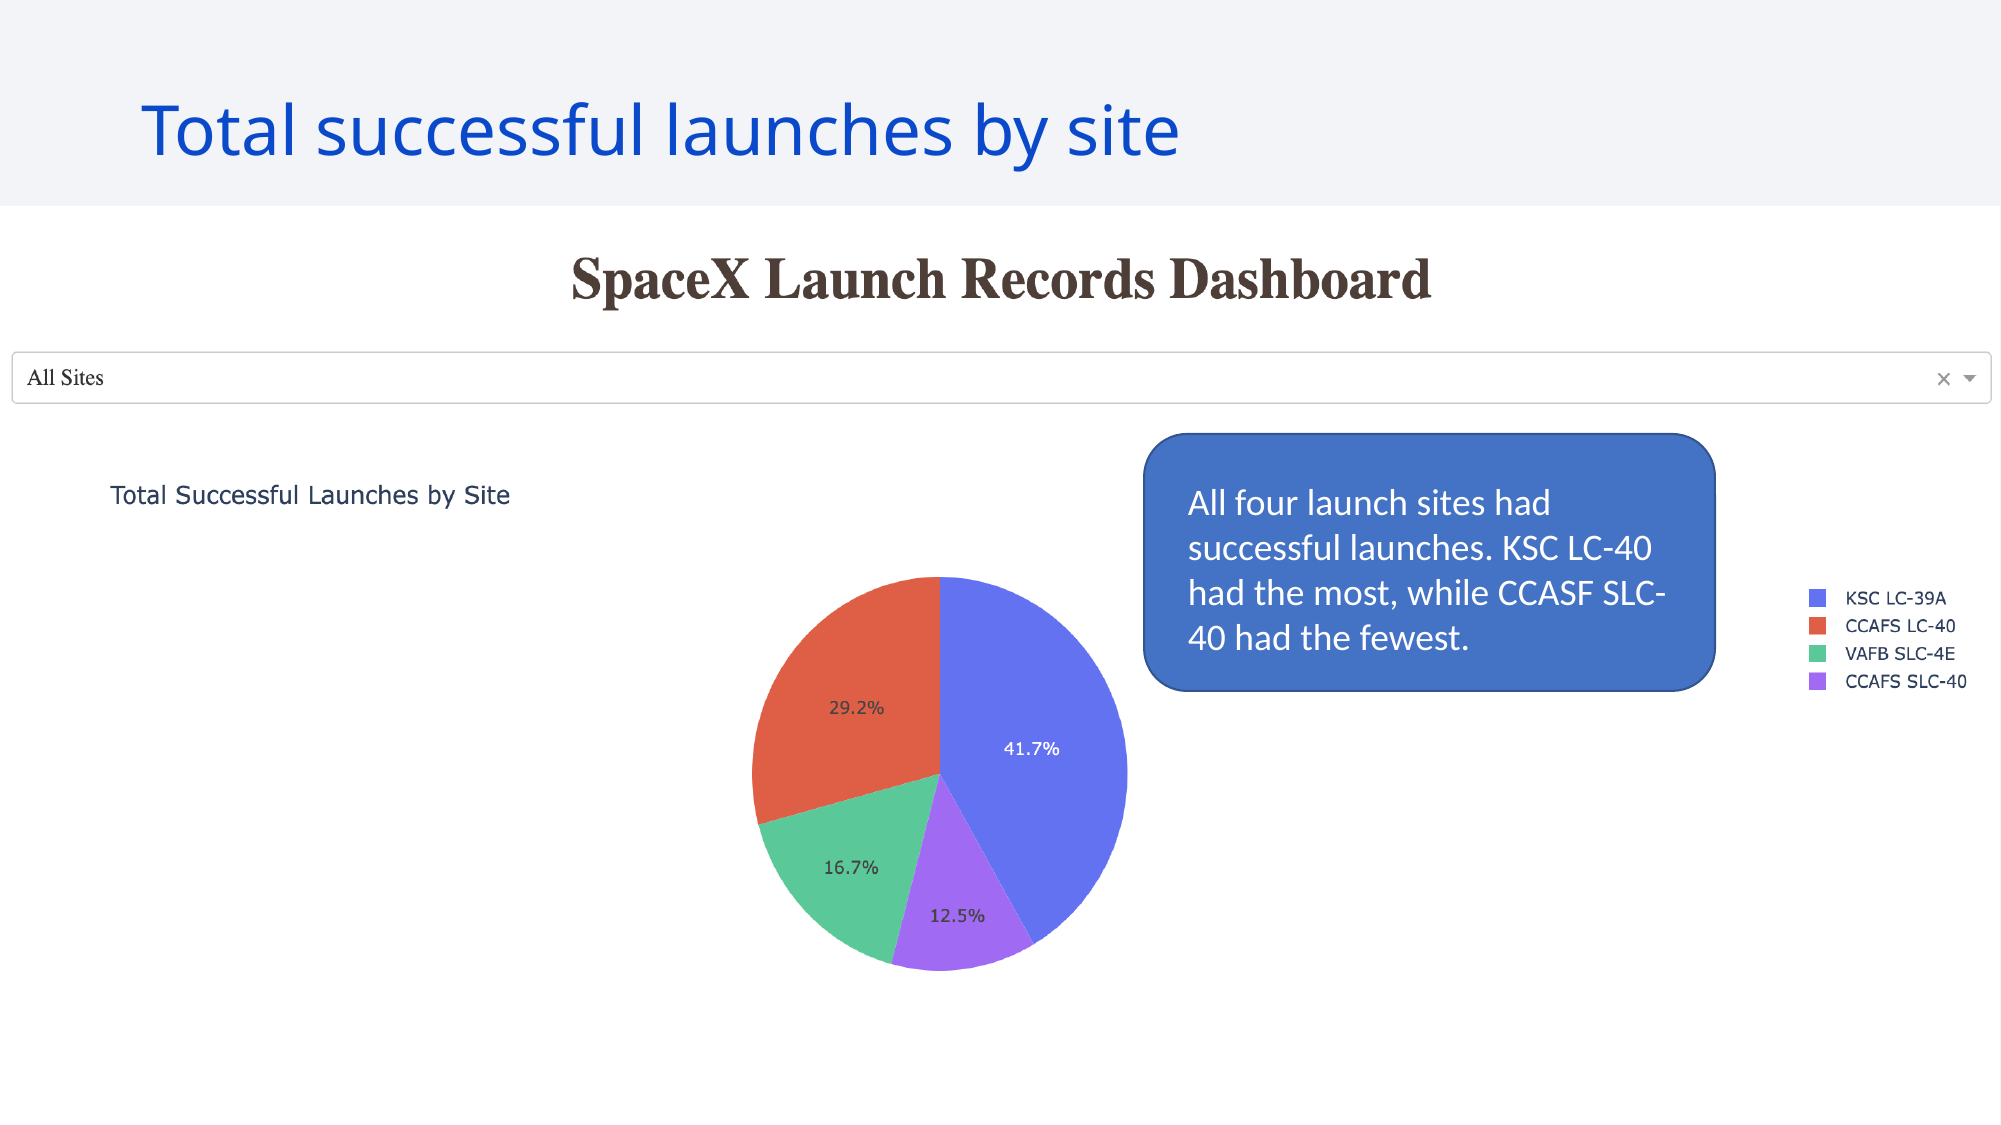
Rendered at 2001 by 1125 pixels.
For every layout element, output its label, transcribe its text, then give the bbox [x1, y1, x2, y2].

text_box Total successful launches by site [126, 88, 1852, 179]
picture [0, 0, 2001, 1125]
